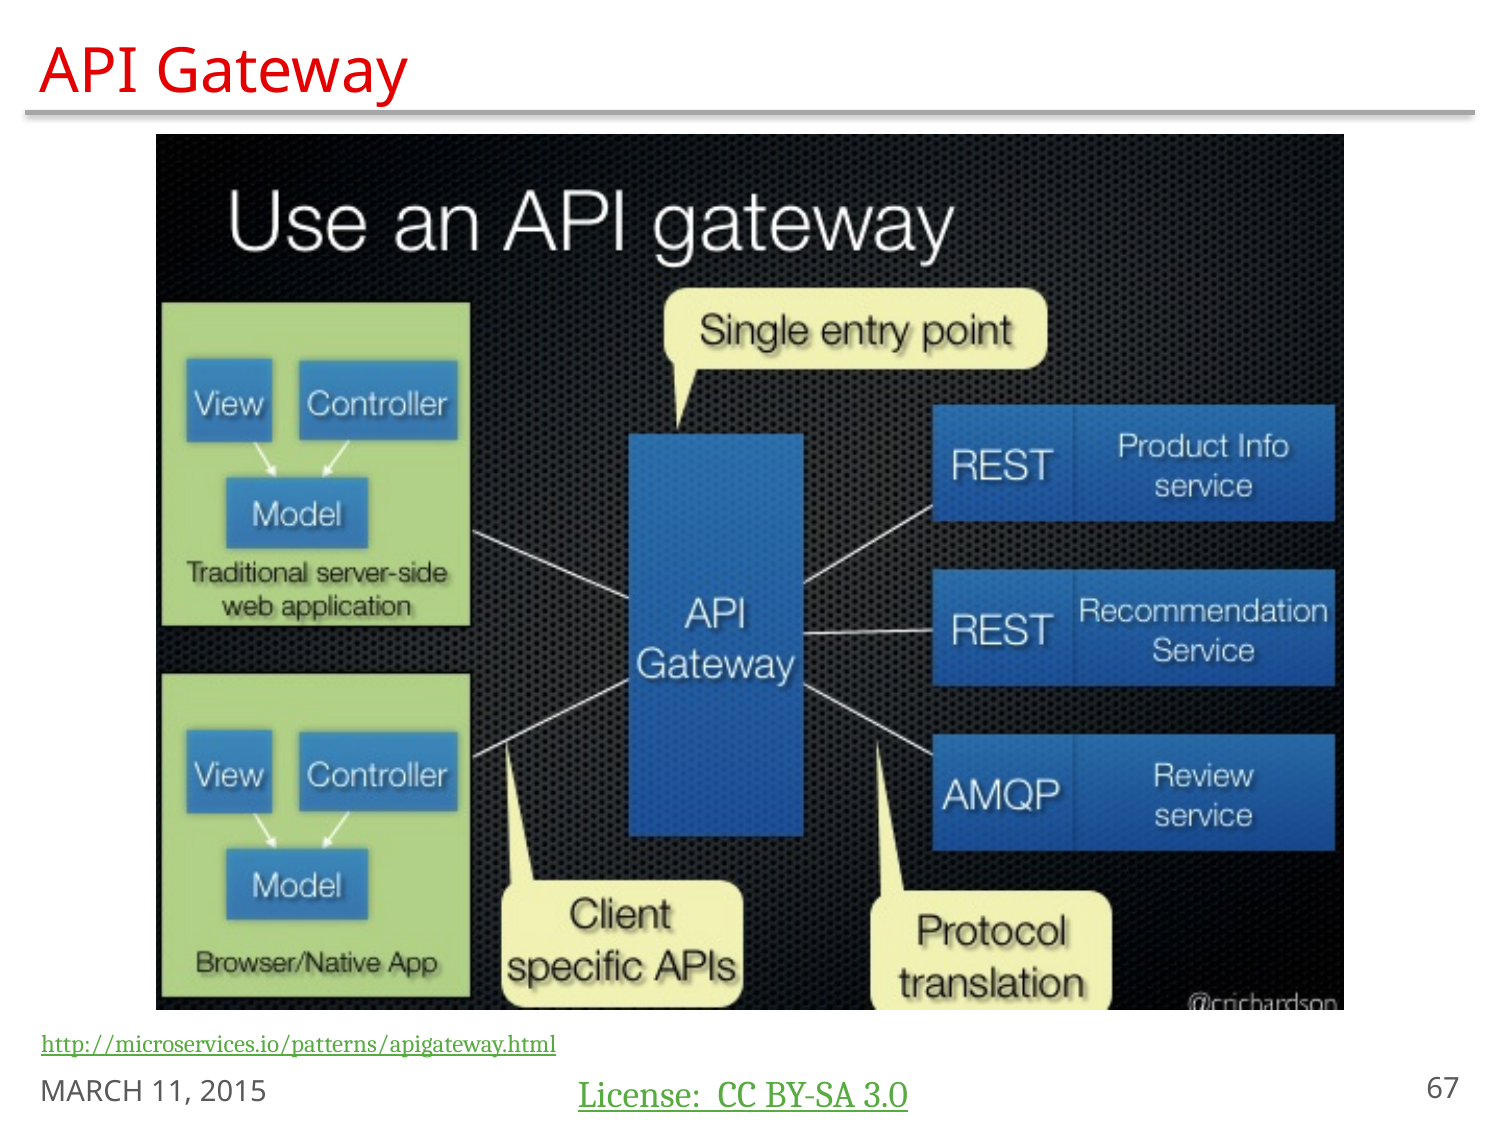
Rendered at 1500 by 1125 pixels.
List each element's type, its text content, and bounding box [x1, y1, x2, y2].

text_box http://microservices.io/patterns/apigateway.html [26, 1020, 1059, 1065]
slide_number 66 [1301, 1065, 1475, 1114]
title API Gateway [24, 22, 1475, 113]
picture [155, 134, 1344, 1010]
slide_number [24, 1065, 441, 1114]
